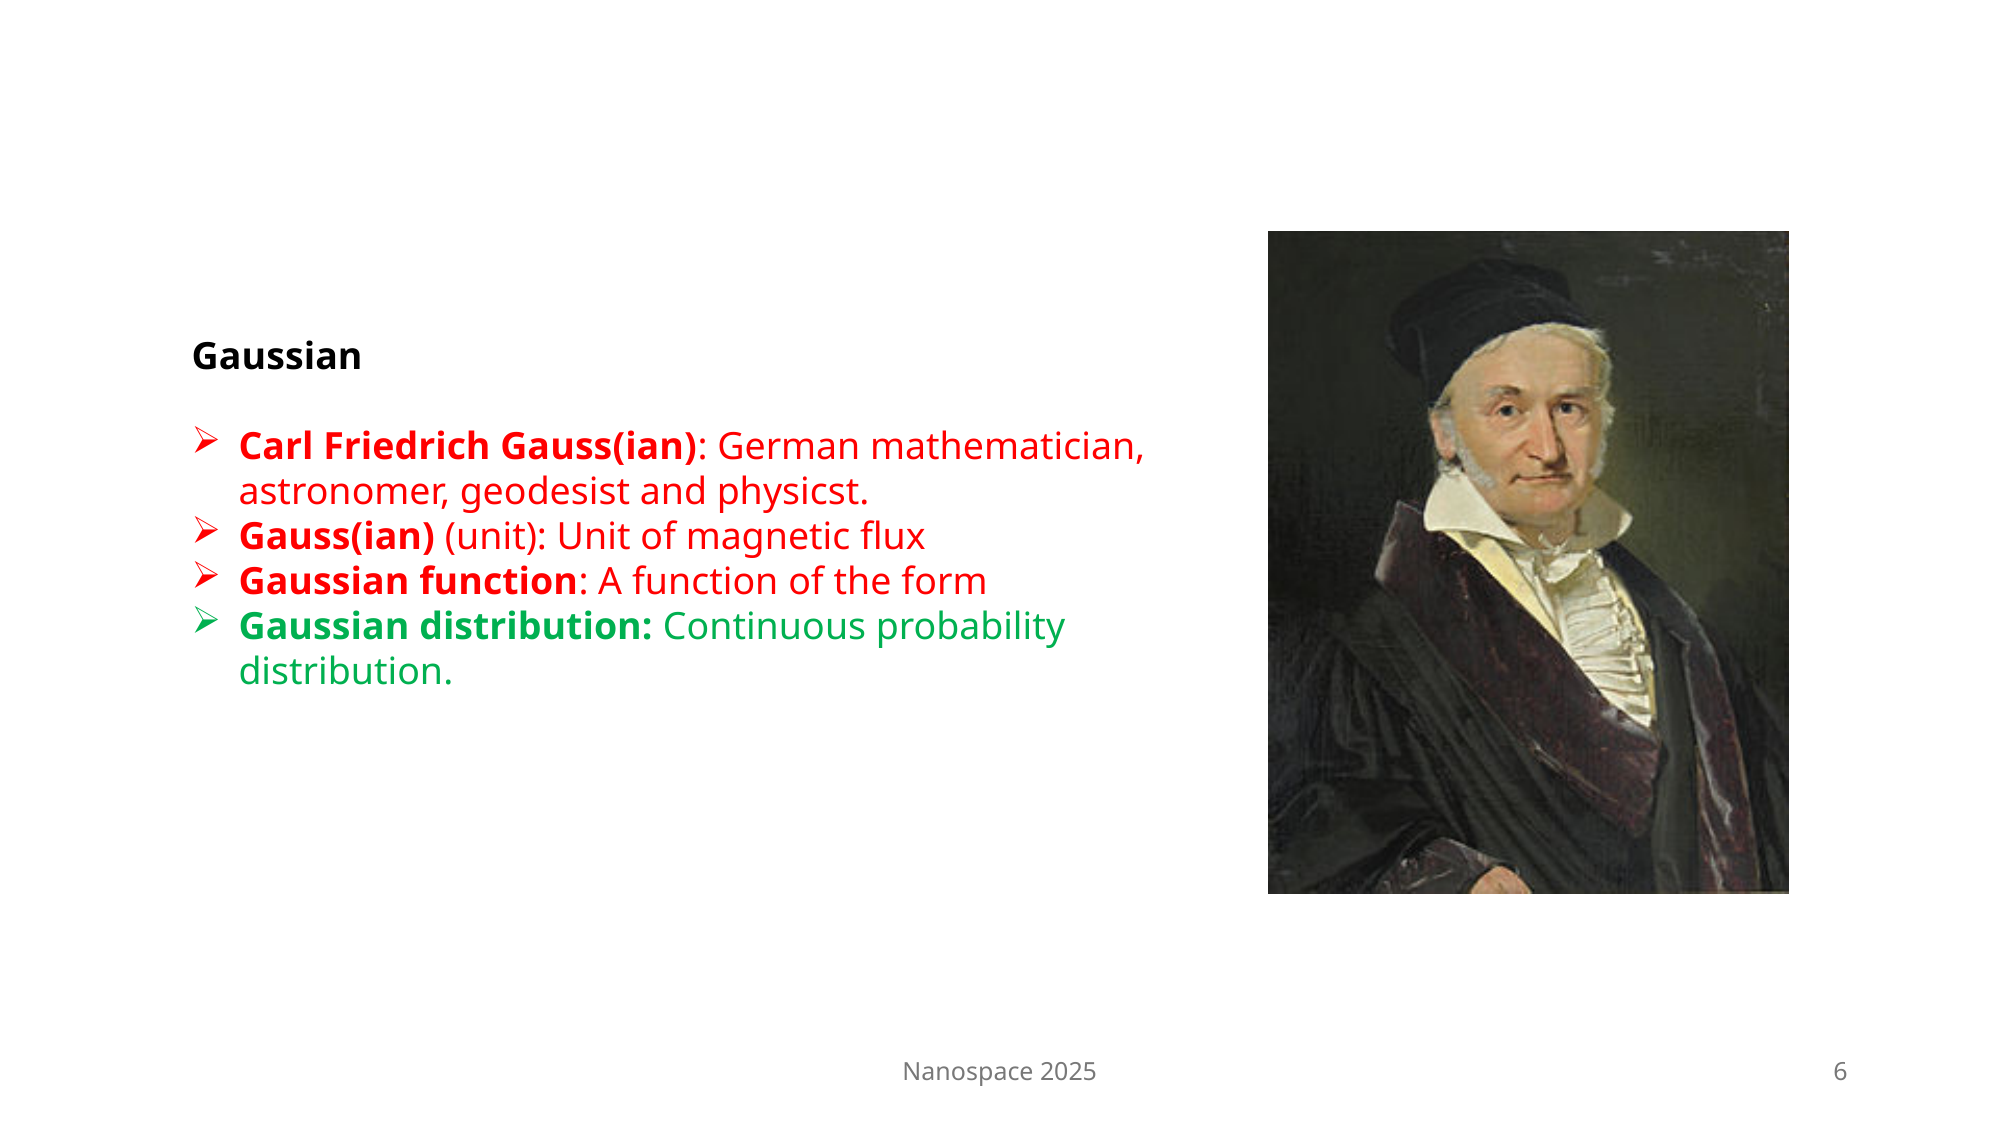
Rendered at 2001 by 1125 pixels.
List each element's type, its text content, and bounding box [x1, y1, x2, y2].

footer Nanospace 2025 [662, 1042, 1338, 1103]
slide_number 6 [1412, 1042, 1863, 1103]
picture [1267, 230, 1790, 895]
